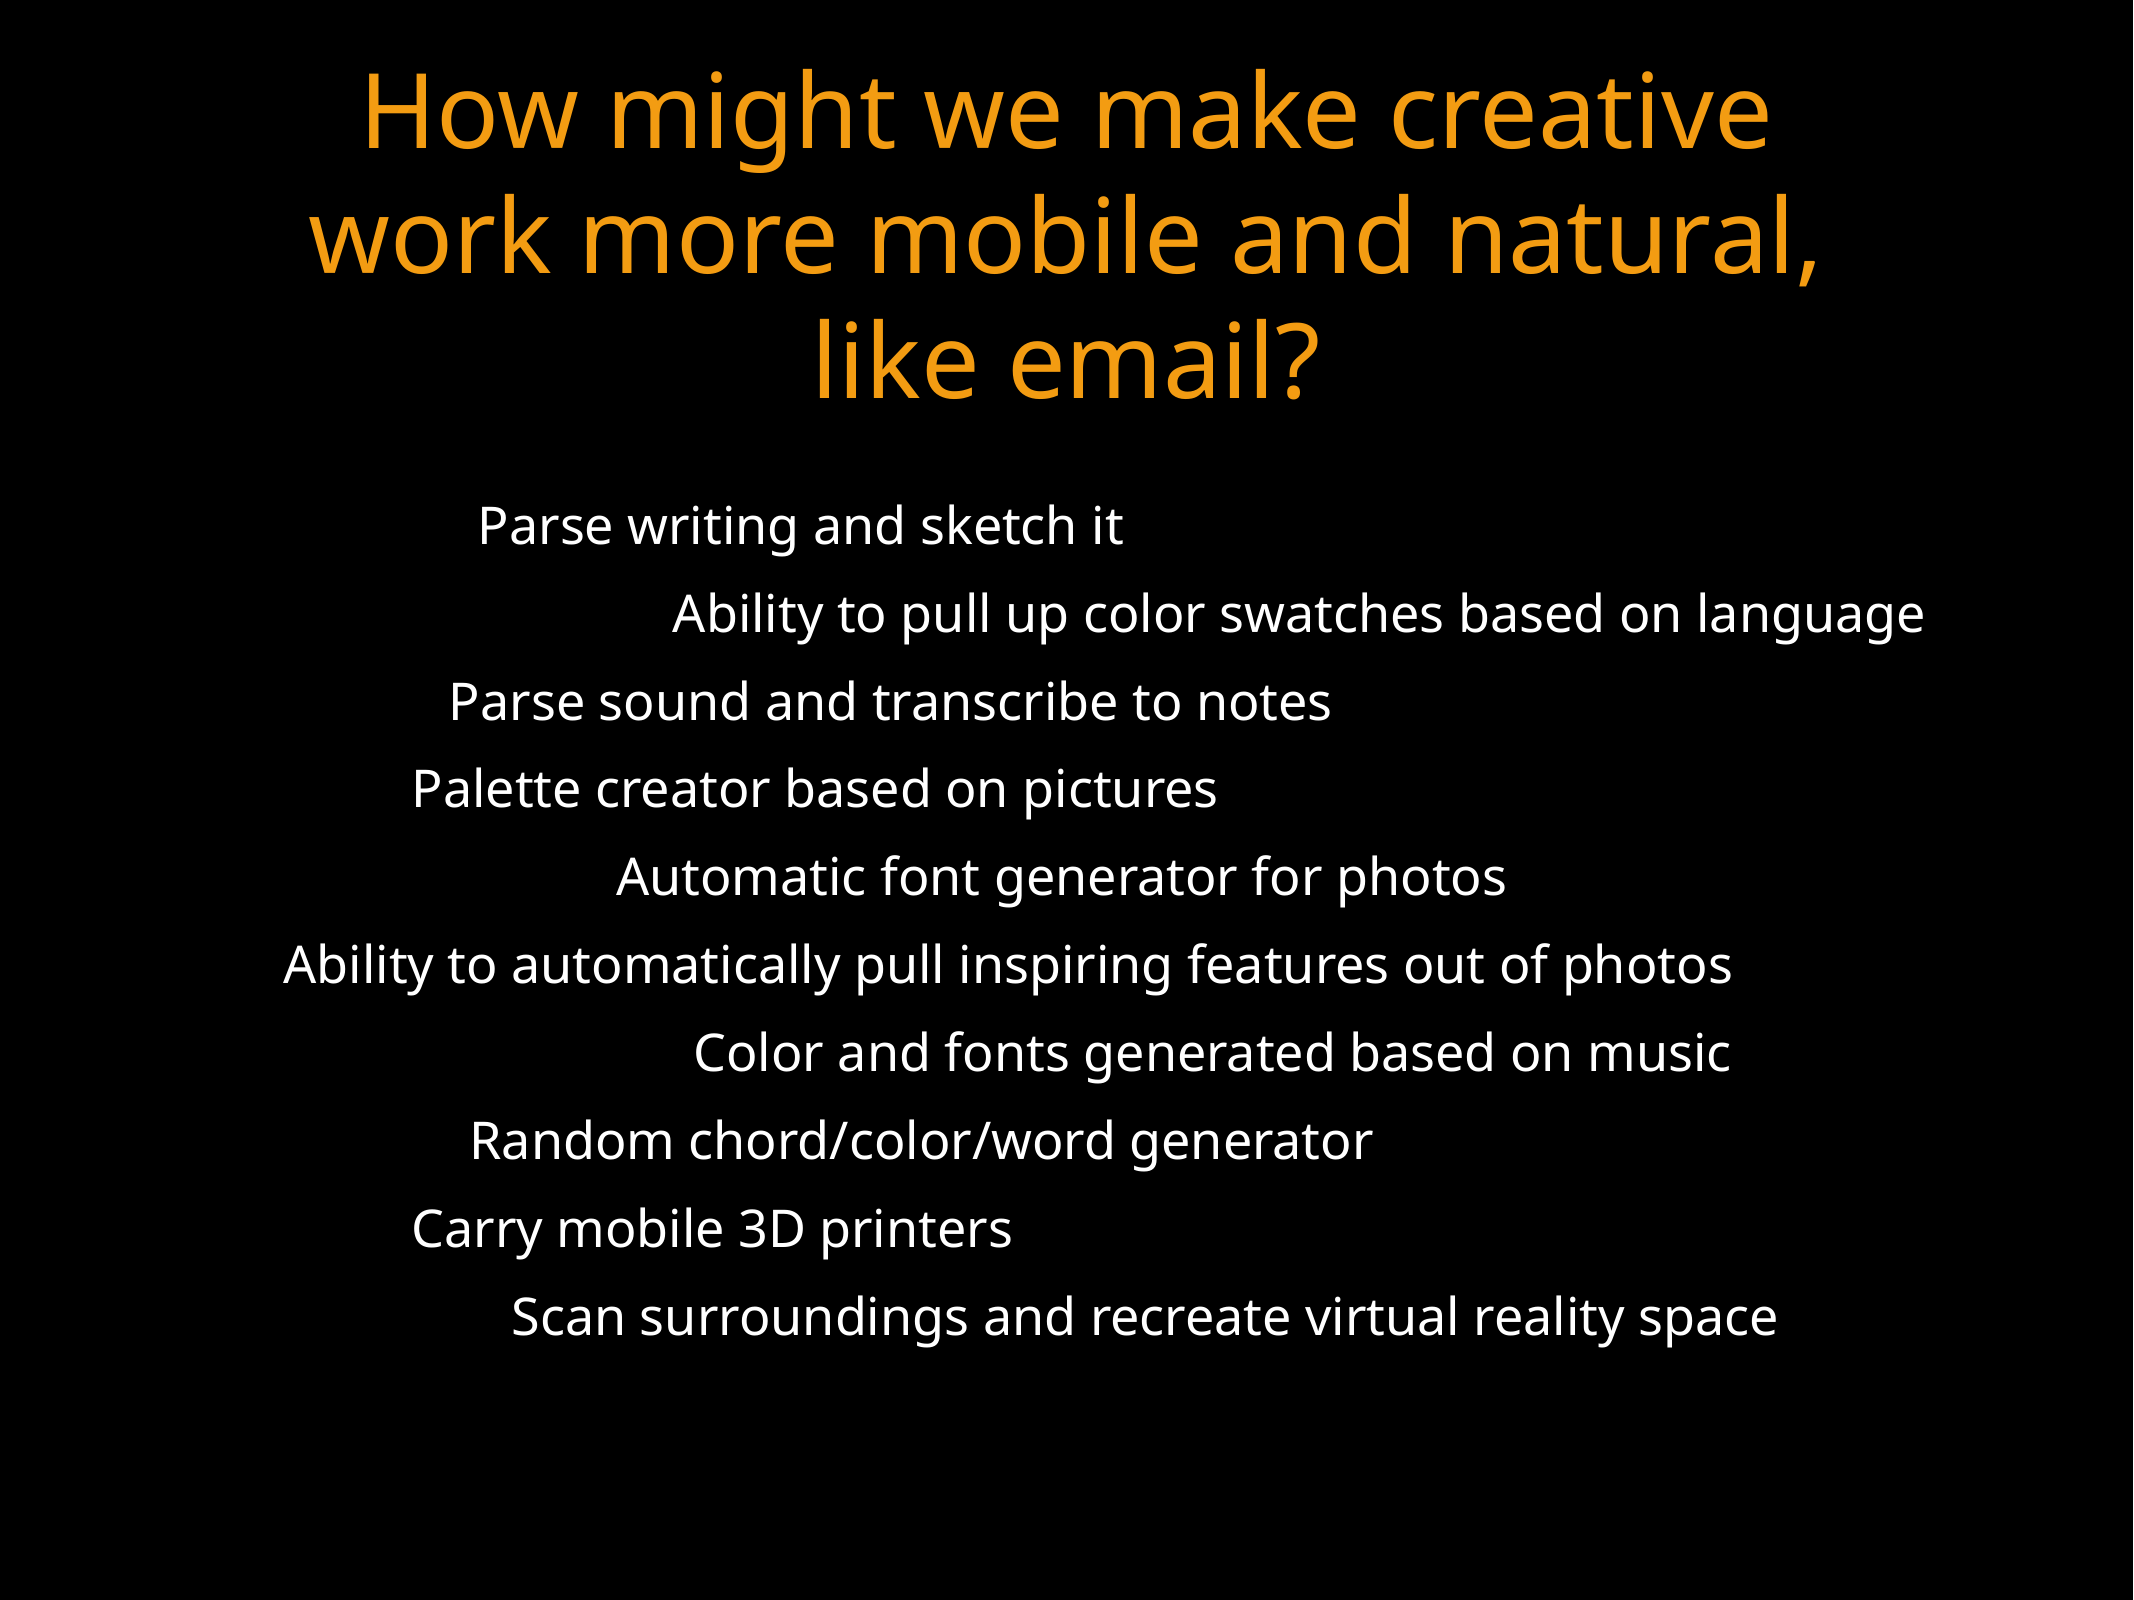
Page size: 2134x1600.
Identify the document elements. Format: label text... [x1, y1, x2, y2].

text_box Scan surroundings and recreate virtual reality space [503, 1274, 2134, 1354]
text_box Color and fonts generated based on music [685, 1011, 2134, 1091]
text_box Ability to automatically pull inspiring features out of photos [275, 923, 1992, 1003]
text_box Automatic font generator for photos [607, 835, 2134, 915]
text_box Palette creator based on pictures [403, 747, 2120, 827]
text_box Parse writing and sketch it [469, 483, 2134, 563]
text_box Ability to pull up color swatches based on language [664, 571, 2134, 651]
text_box How might we make creative work more mobile and natural, like email? [255, 35, 1878, 428]
text_box Carry mobile 3D printers [403, 1186, 2120, 1266]
text_box Random chord/color/word generator [461, 1098, 2134, 1178]
text_box Parse sound and transcribe to notes [440, 659, 2134, 739]
